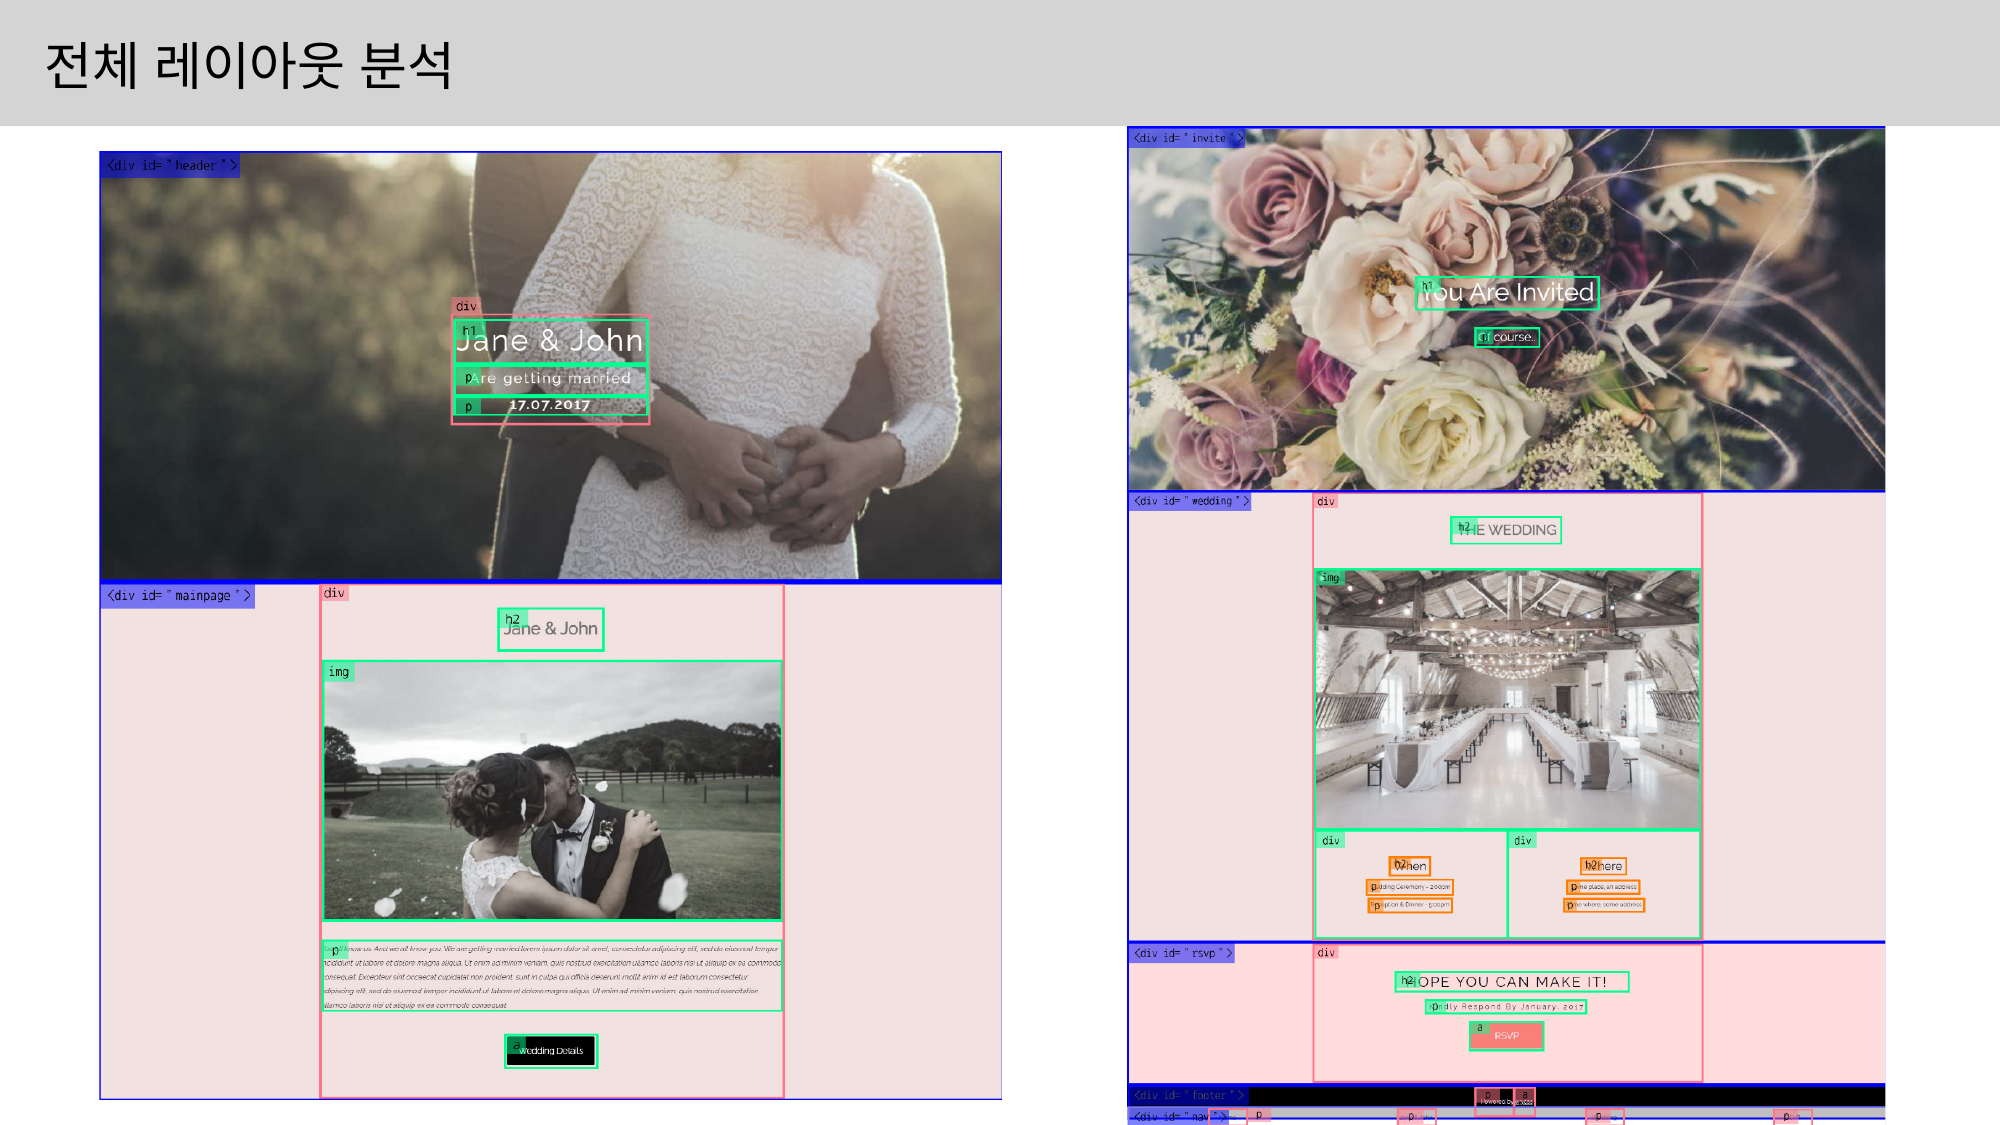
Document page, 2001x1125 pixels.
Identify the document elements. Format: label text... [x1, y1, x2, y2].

text_box [0, 0, 2000, 127]
text_box 전체 레이아웃 분석 [29, 25, 955, 103]
picture [1126, 126, 1886, 1125]
picture [99, 151, 1003, 1100]
